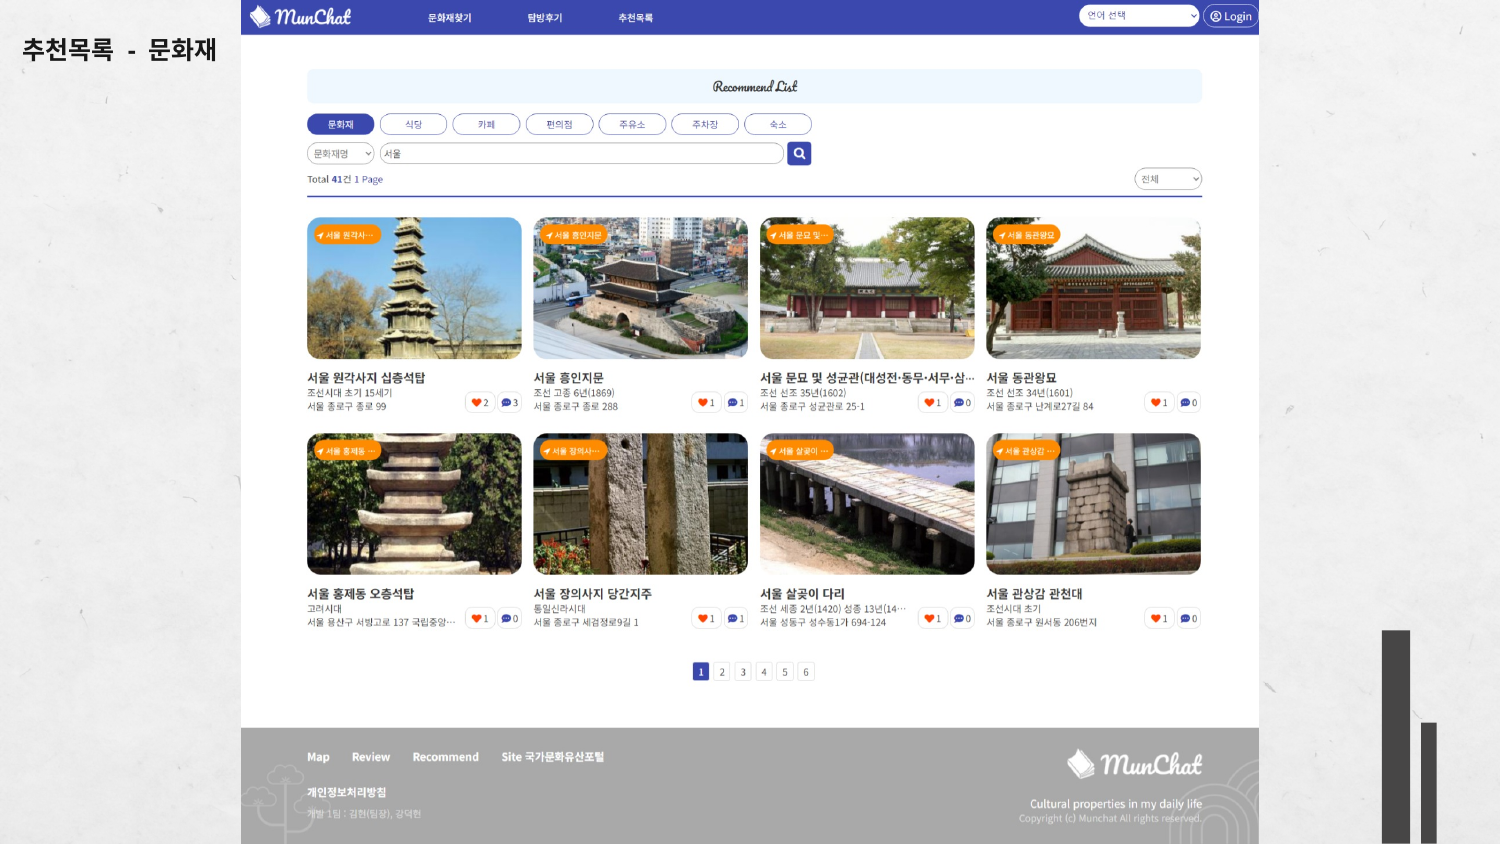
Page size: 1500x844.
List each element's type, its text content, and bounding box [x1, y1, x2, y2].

picture [241, 0, 1259, 844]
title 추천목록 - 문화재 [7, 18, 236, 80]
